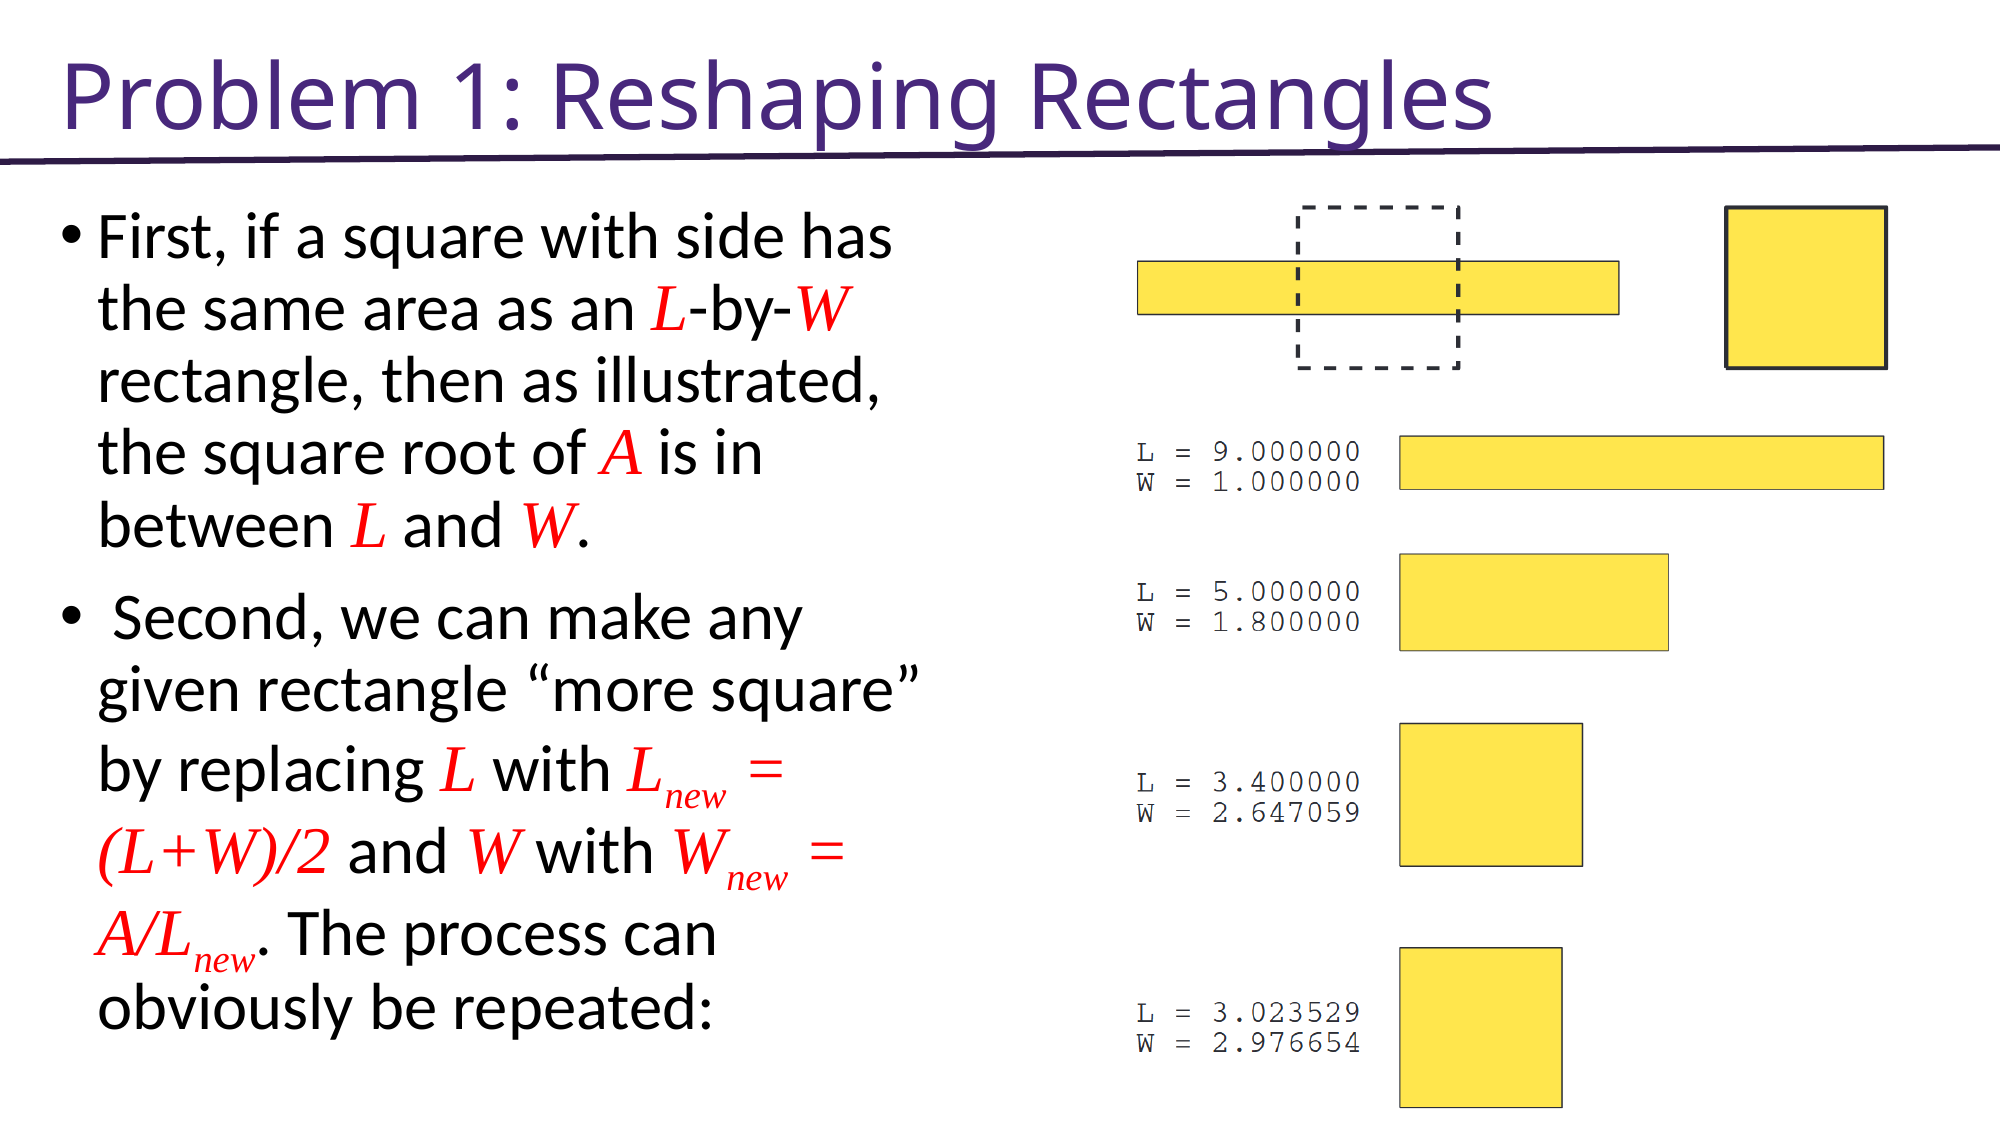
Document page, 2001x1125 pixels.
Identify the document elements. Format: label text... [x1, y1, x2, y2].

title Problem 1: Reshaping Rectangles [44, 22, 1971, 177]
picture [1030, 419, 2000, 1125]
picture [1112, 193, 1918, 398]
